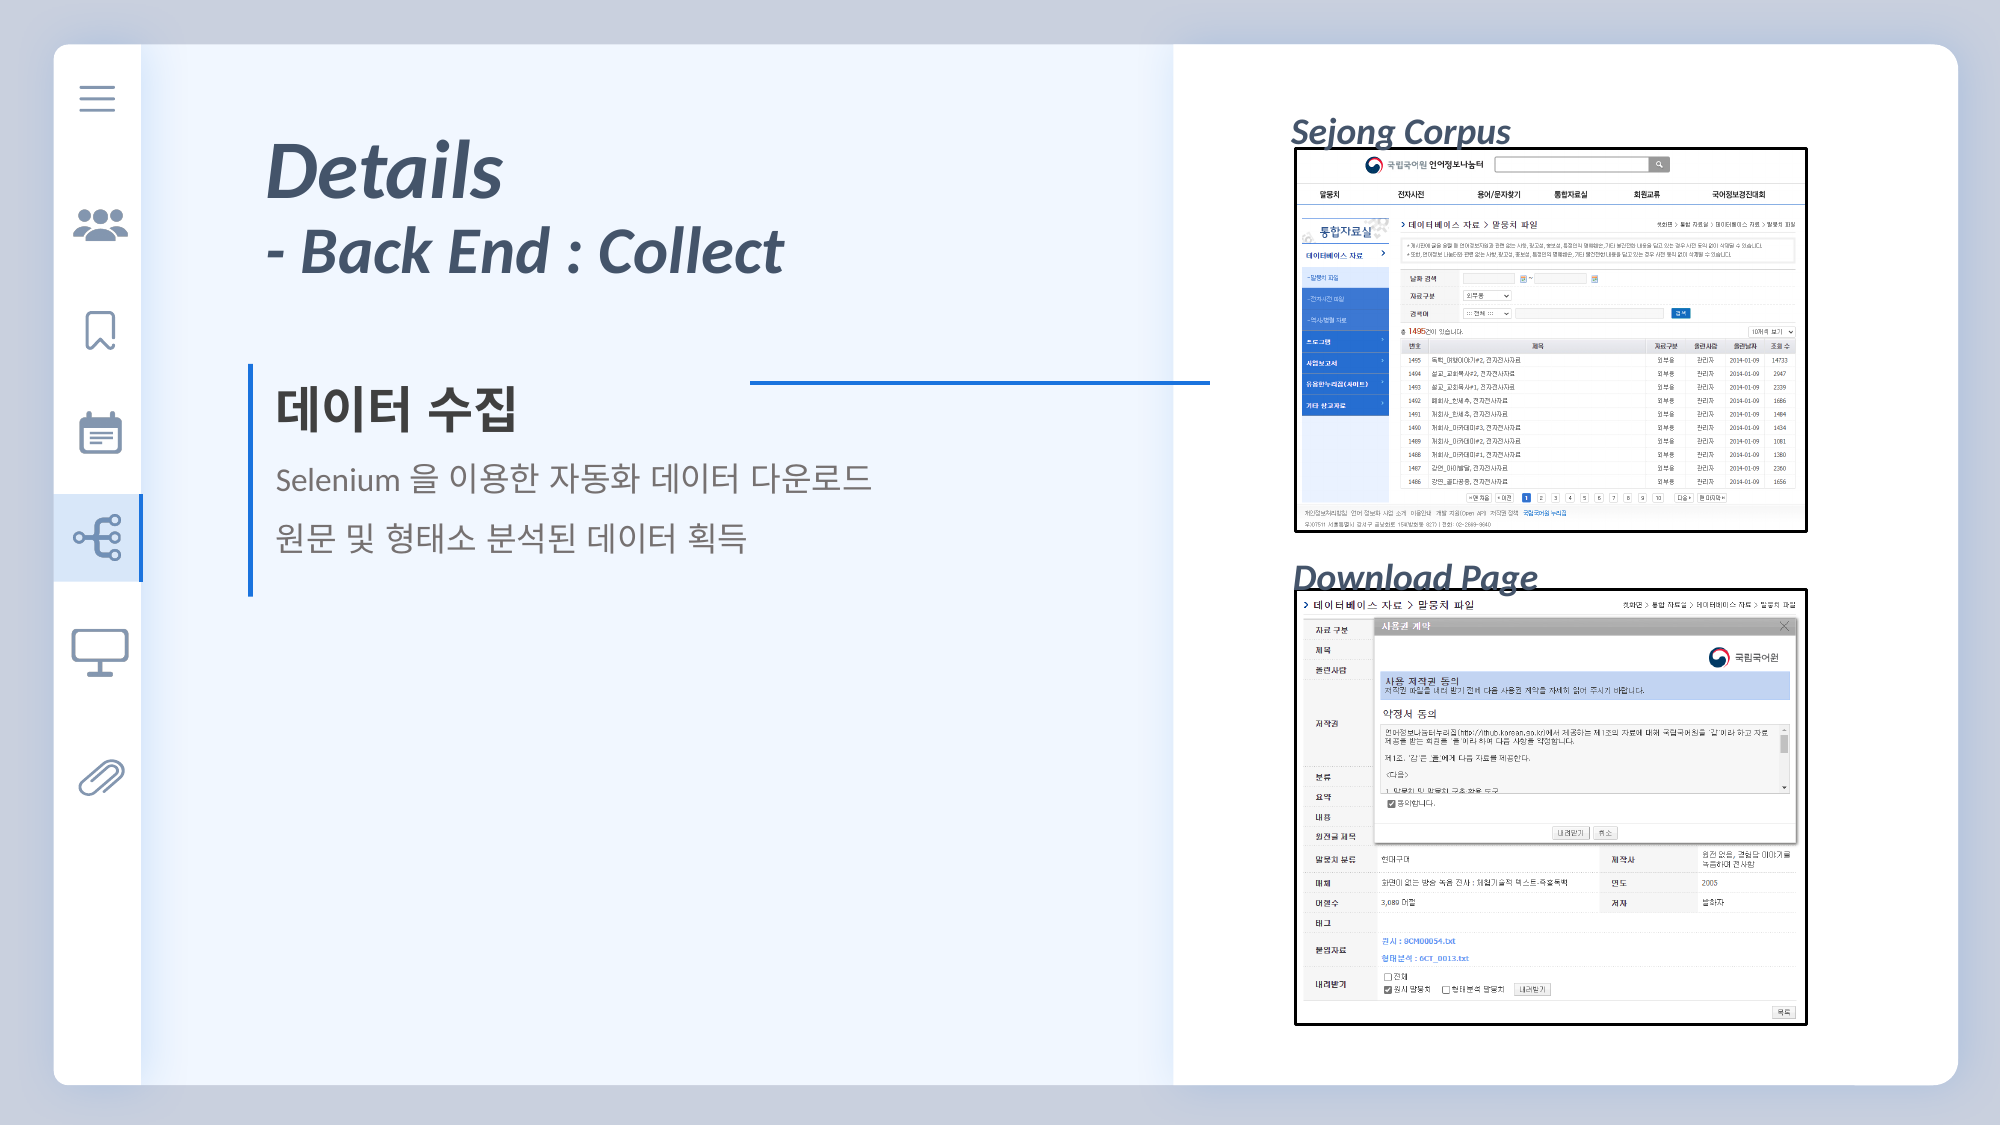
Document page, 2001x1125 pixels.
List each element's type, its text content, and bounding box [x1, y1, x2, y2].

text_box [1278, 523, 1806, 1023]
text_box [1172, 43, 1960, 1087]
text_box [145, 43, 1172, 1087]
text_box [1276, 77, 1806, 531]
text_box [250, 340, 1164, 610]
text_box - Back End : Collect [250, 159, 1160, 295]
text_box Details [250, 58, 1169, 159]
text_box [53, 44, 141, 1086]
